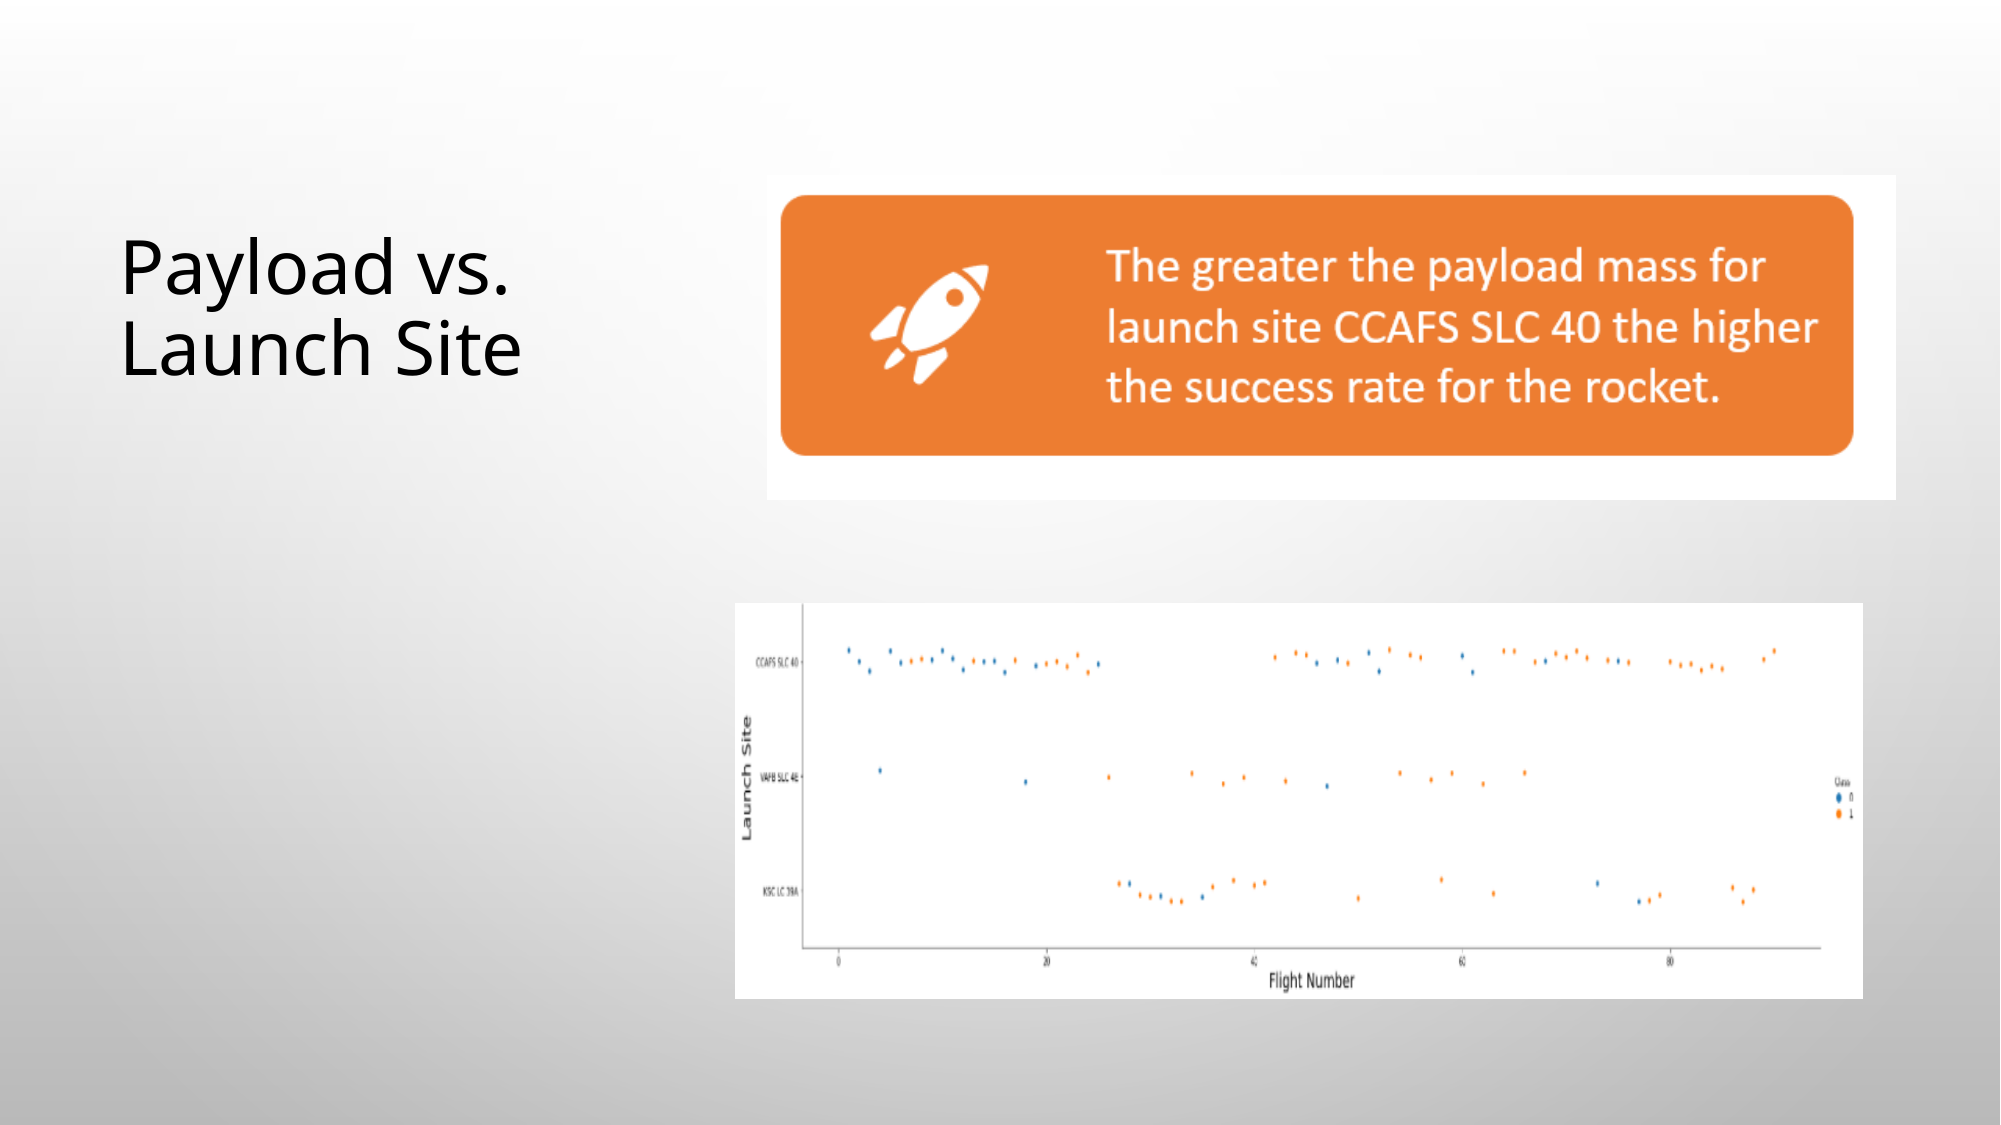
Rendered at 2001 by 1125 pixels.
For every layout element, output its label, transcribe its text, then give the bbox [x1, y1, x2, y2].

picture [0, 0, 2000, 1125]
text_box Payload vs. Launch Site [104, 105, 605, 516]
